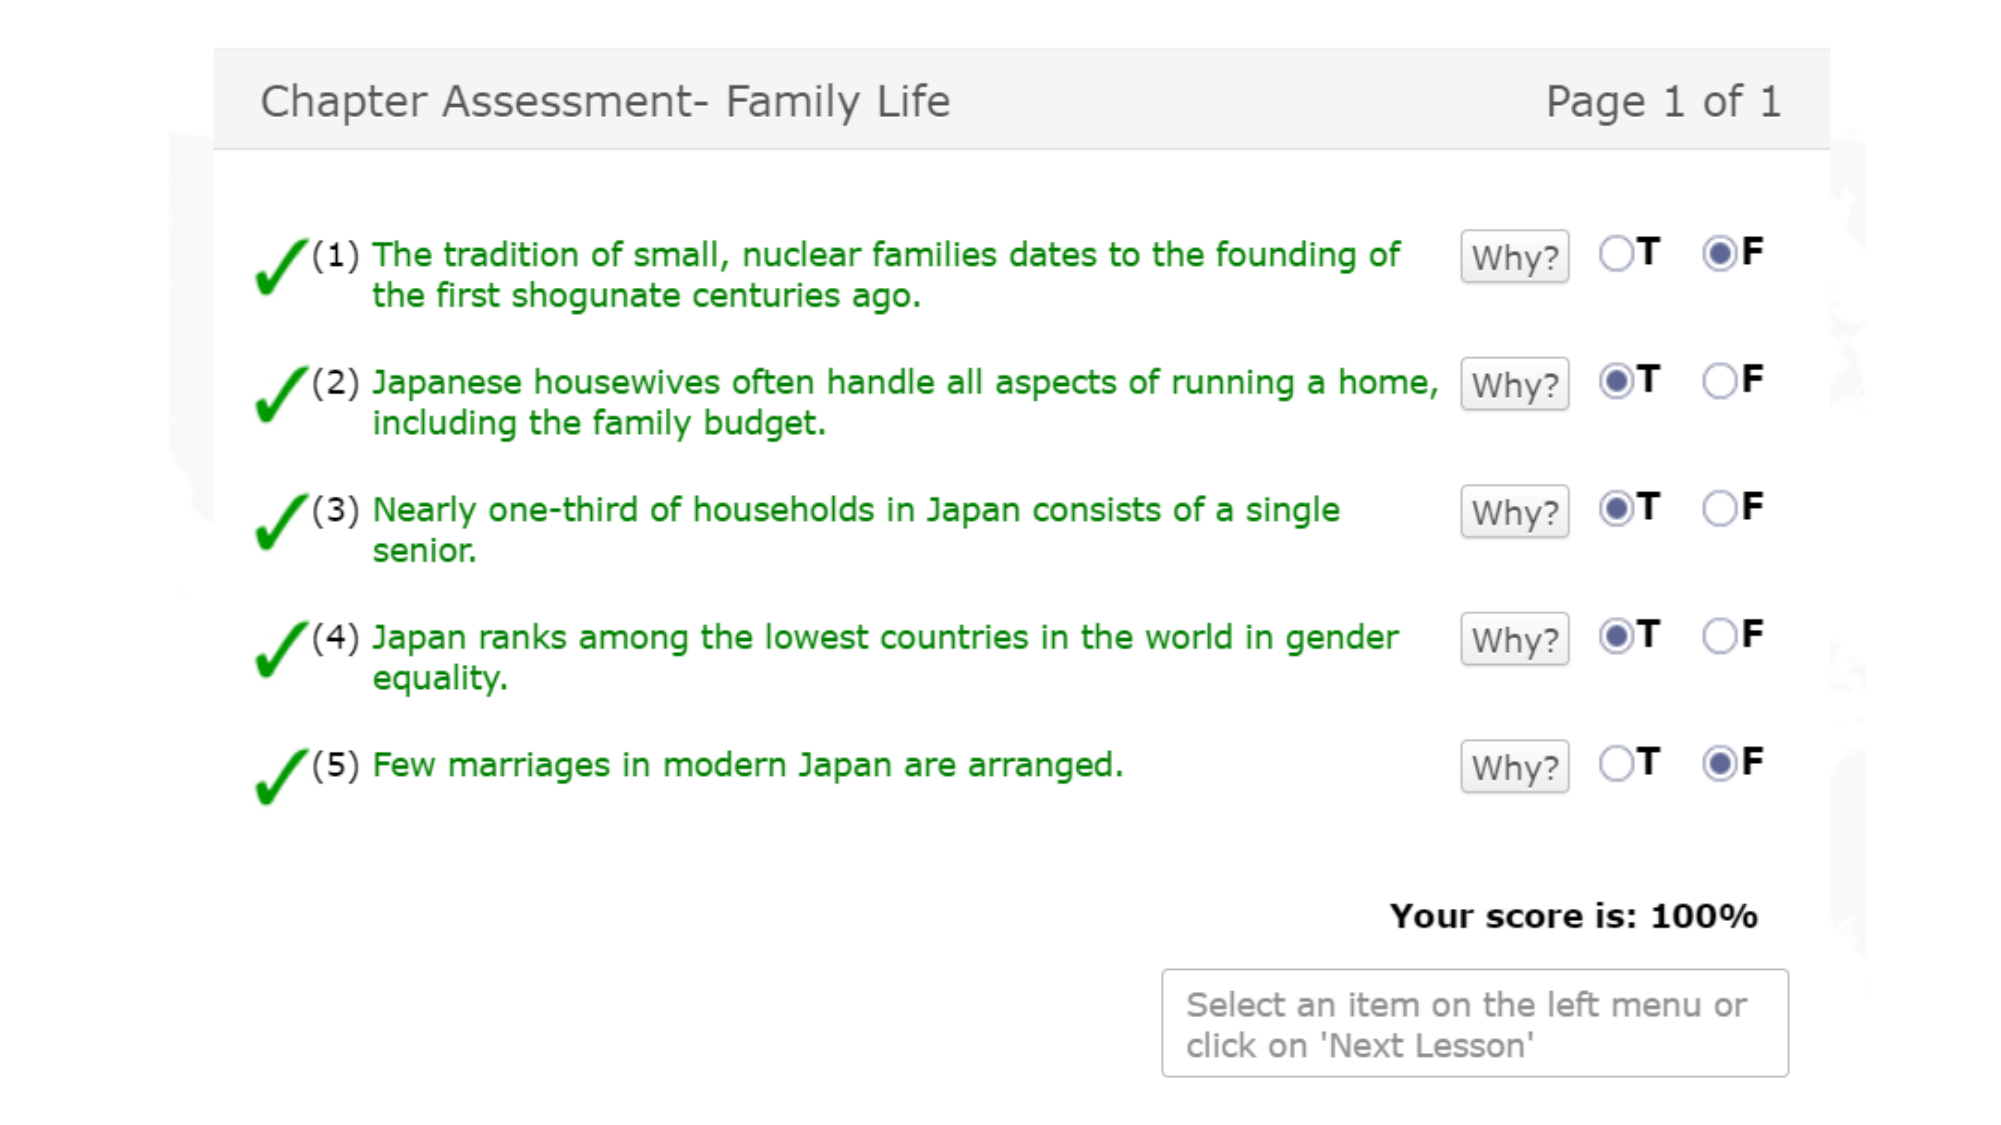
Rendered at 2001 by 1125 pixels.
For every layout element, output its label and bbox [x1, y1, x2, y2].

picture [168, 17, 1866, 1108]
